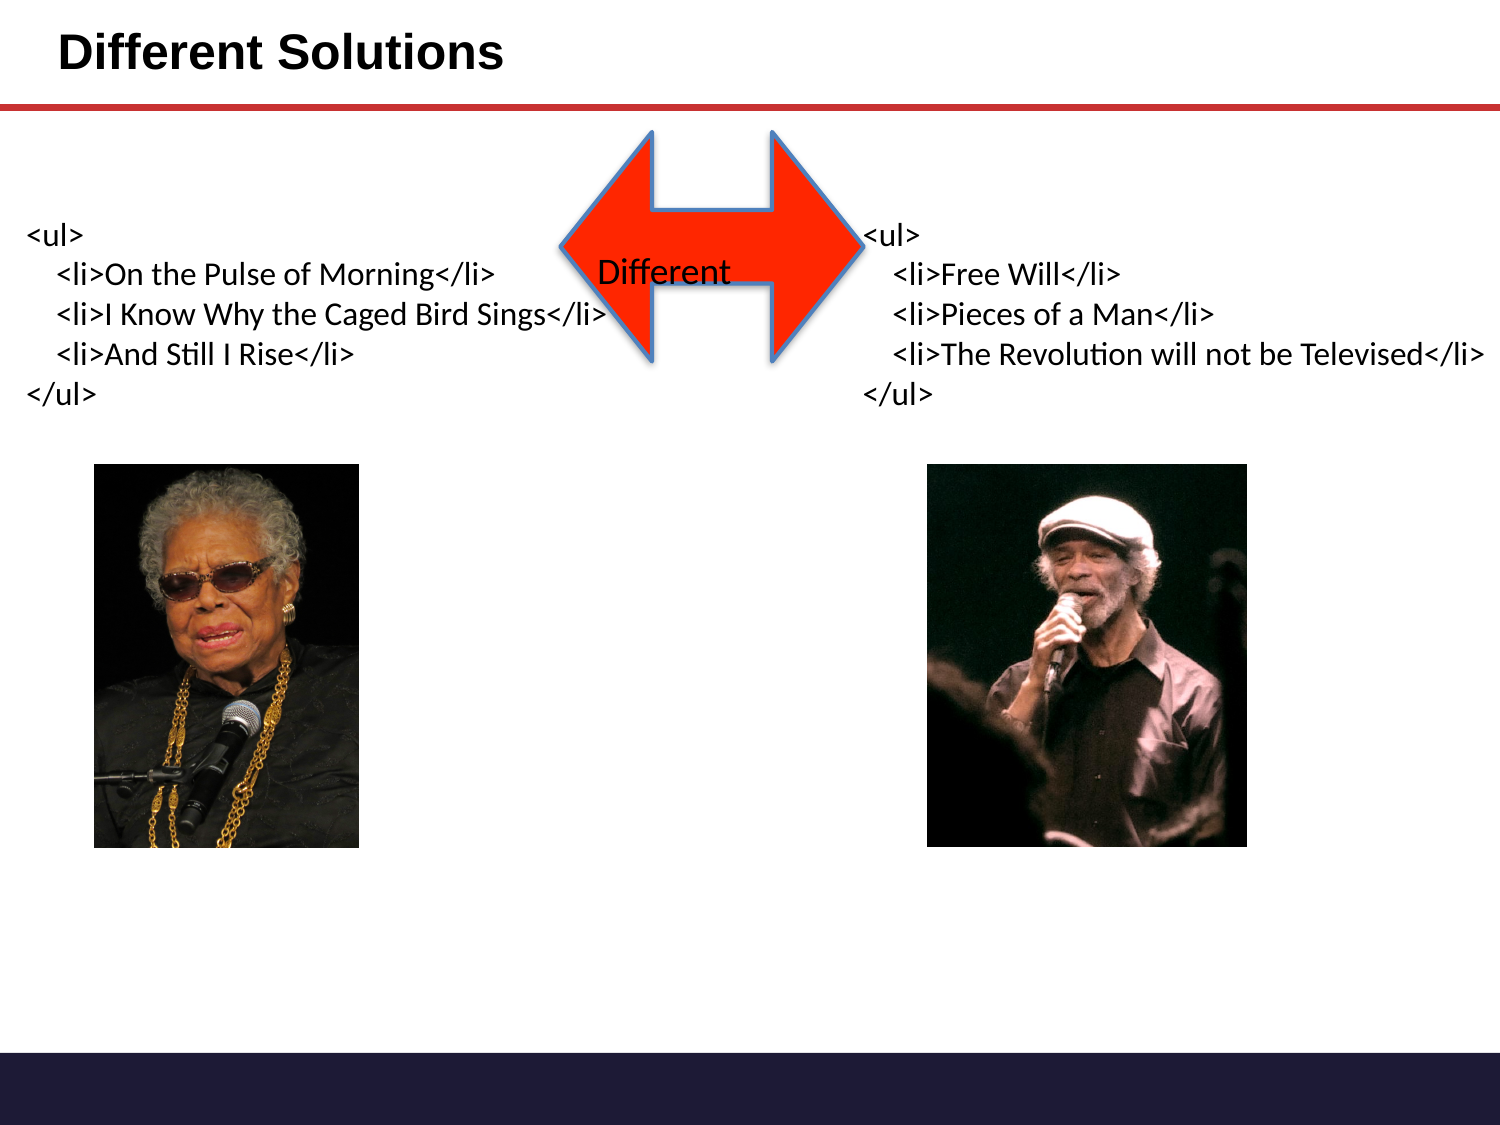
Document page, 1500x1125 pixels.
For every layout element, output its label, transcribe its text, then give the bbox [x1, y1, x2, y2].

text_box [560, 131, 865, 362]
text_box <ul> <li>Free Will</li> <li>Pieces of a Man</li> <li>The Revolution will not be Televised</li> </ul> [854, 205, 1500, 423]
picture [94, 463, 360, 849]
text_box <ul> <li>On the Pulse of Morning</li> <li>I Know Why the Caged Bird Sings</li> <li>And Still I Rise</li> </ul> [18, 205, 625, 423]
title Different Solutions [50, 0, 948, 108]
picture [927, 463, 1247, 847]
